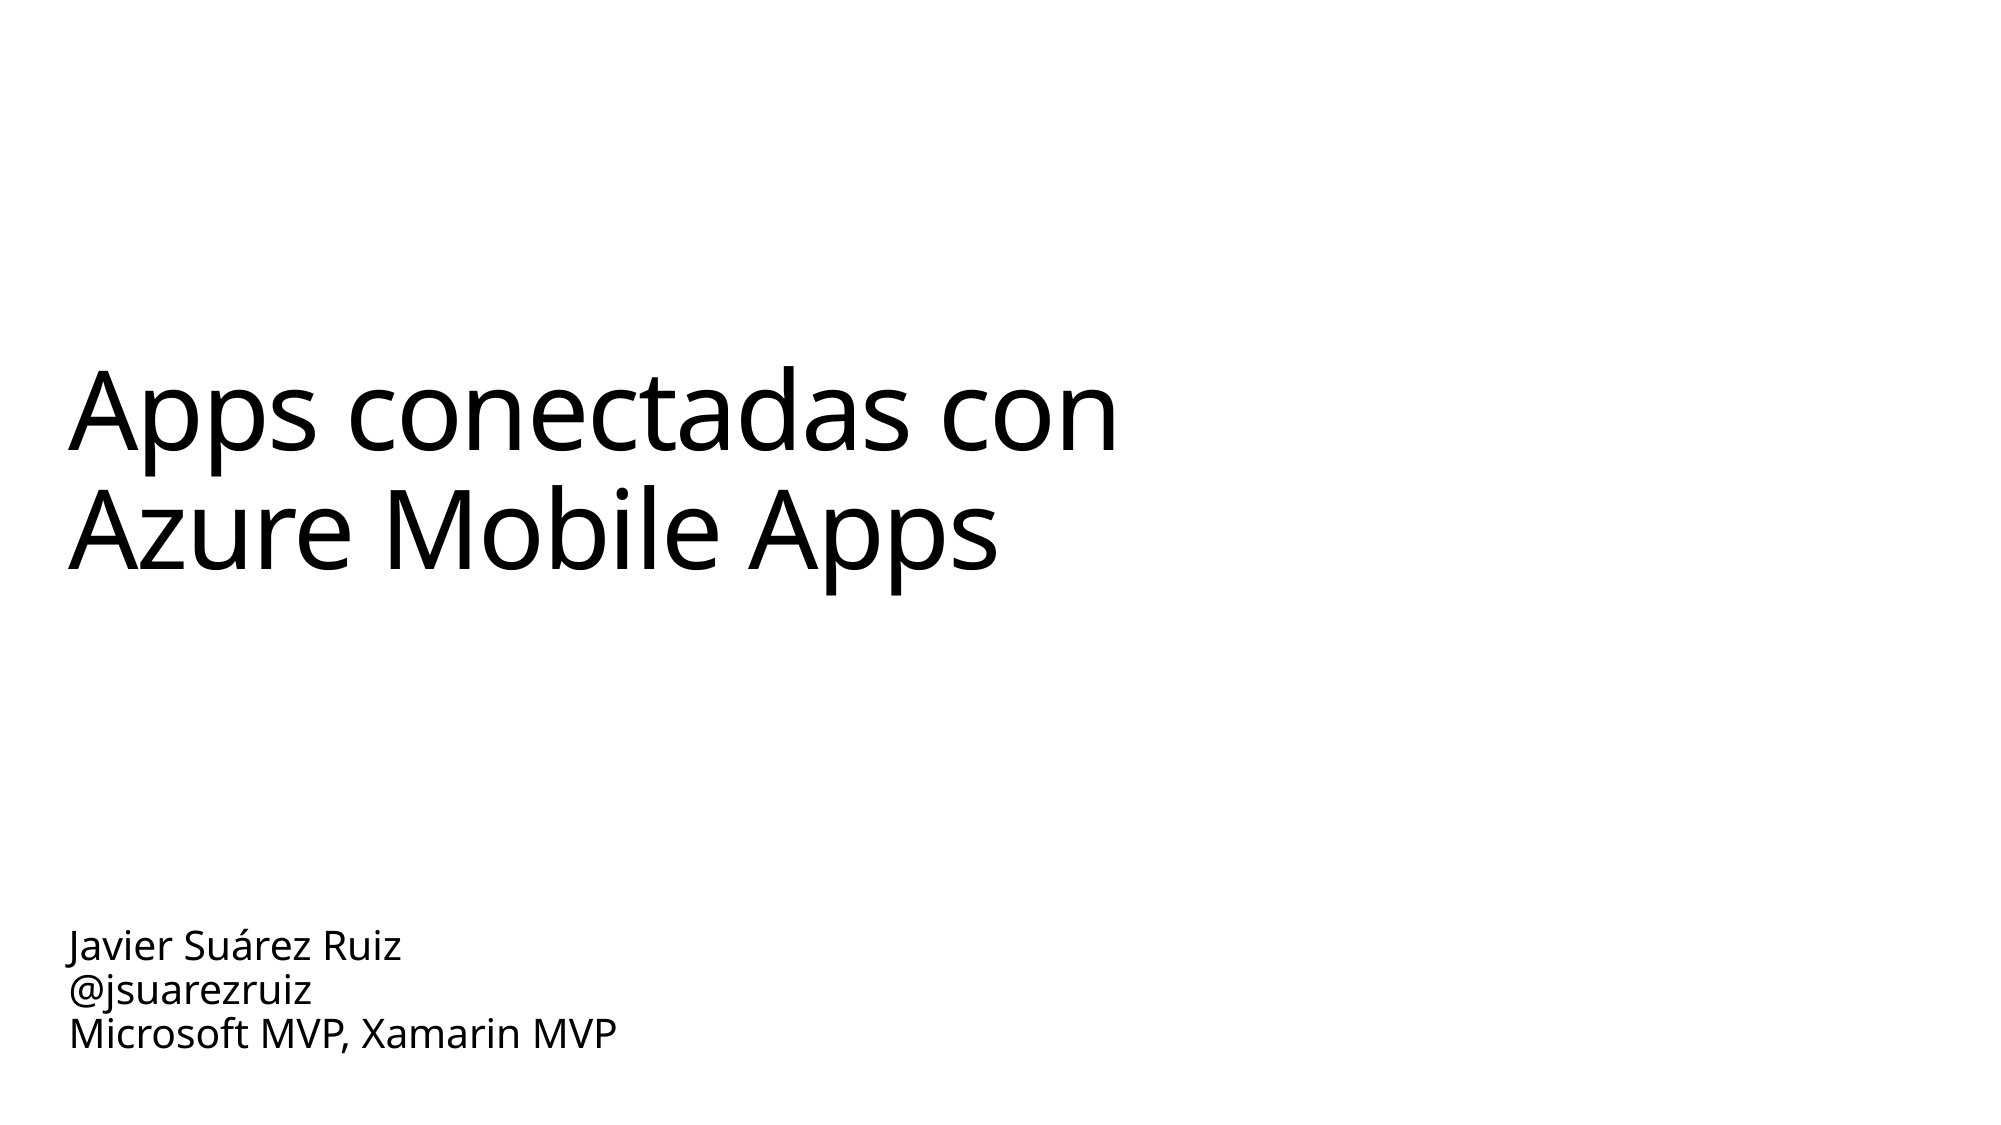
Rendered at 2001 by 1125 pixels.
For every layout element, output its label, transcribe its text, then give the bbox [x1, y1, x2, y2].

title Apps conectadas con Azure Mobile Apps [44, 340, 1956, 636]
list Javier Suárez Ruiz @jsuarezruiz Microsoft MVP, Xamarin MVP [44, 930, 1515, 1076]
